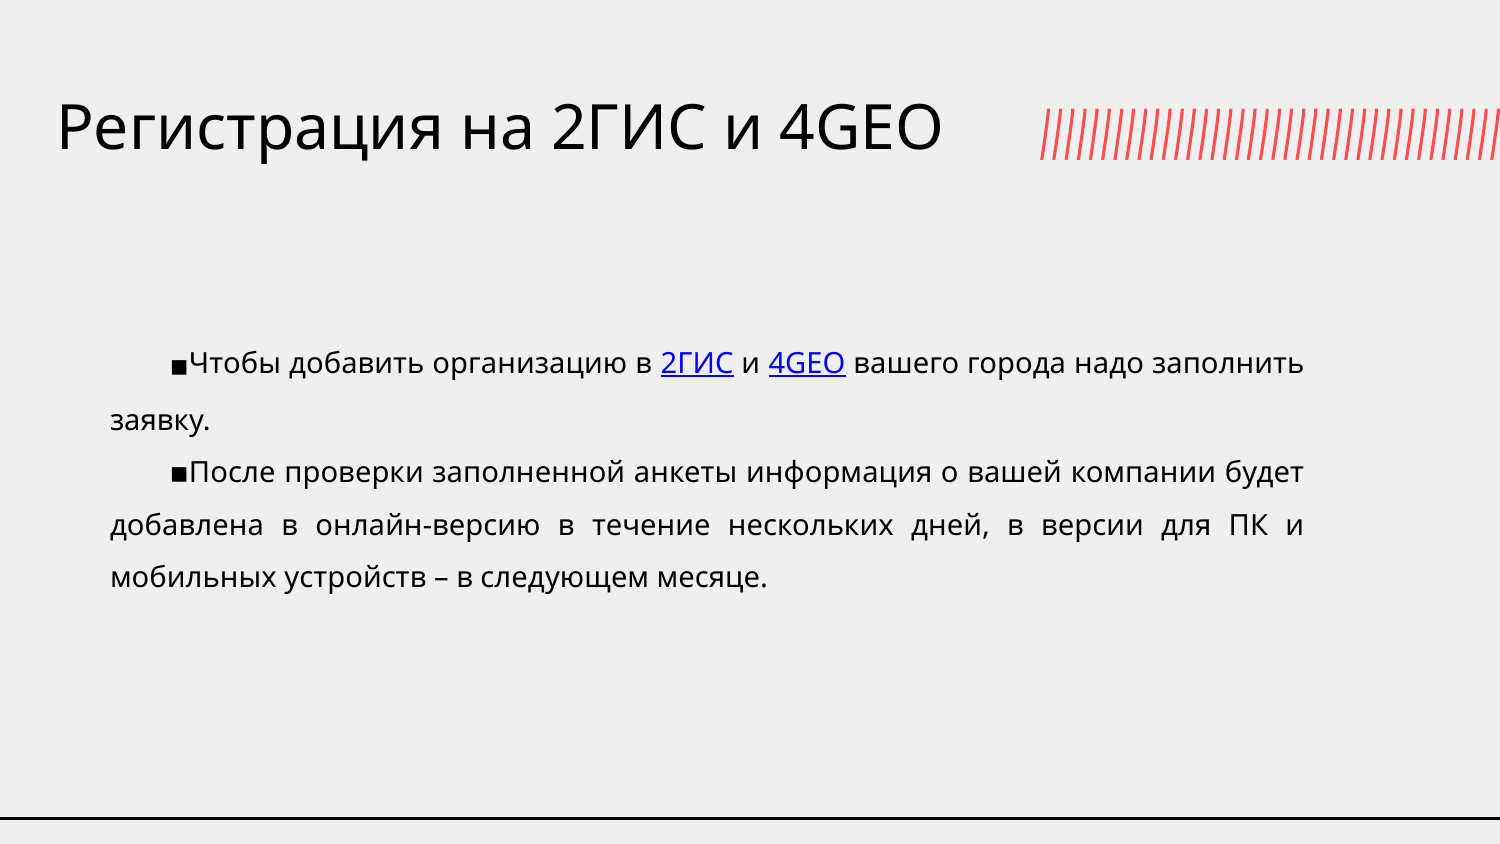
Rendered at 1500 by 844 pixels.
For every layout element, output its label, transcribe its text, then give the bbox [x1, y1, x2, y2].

text_box Чтобы добавить организацию в 2ГИС и 4GEO вашего города надо заполнить заявку. После проверки заполненной анкеты информация о вашей компании будет добавлена в онлайн-версию в течение нескольких дней, в версии для ПК и мобильных устройств – в следующем месяце. [95, 183, 1321, 752]
title Регистрация на 2ГИС и 4GEO [41, 71, 1119, 166]
